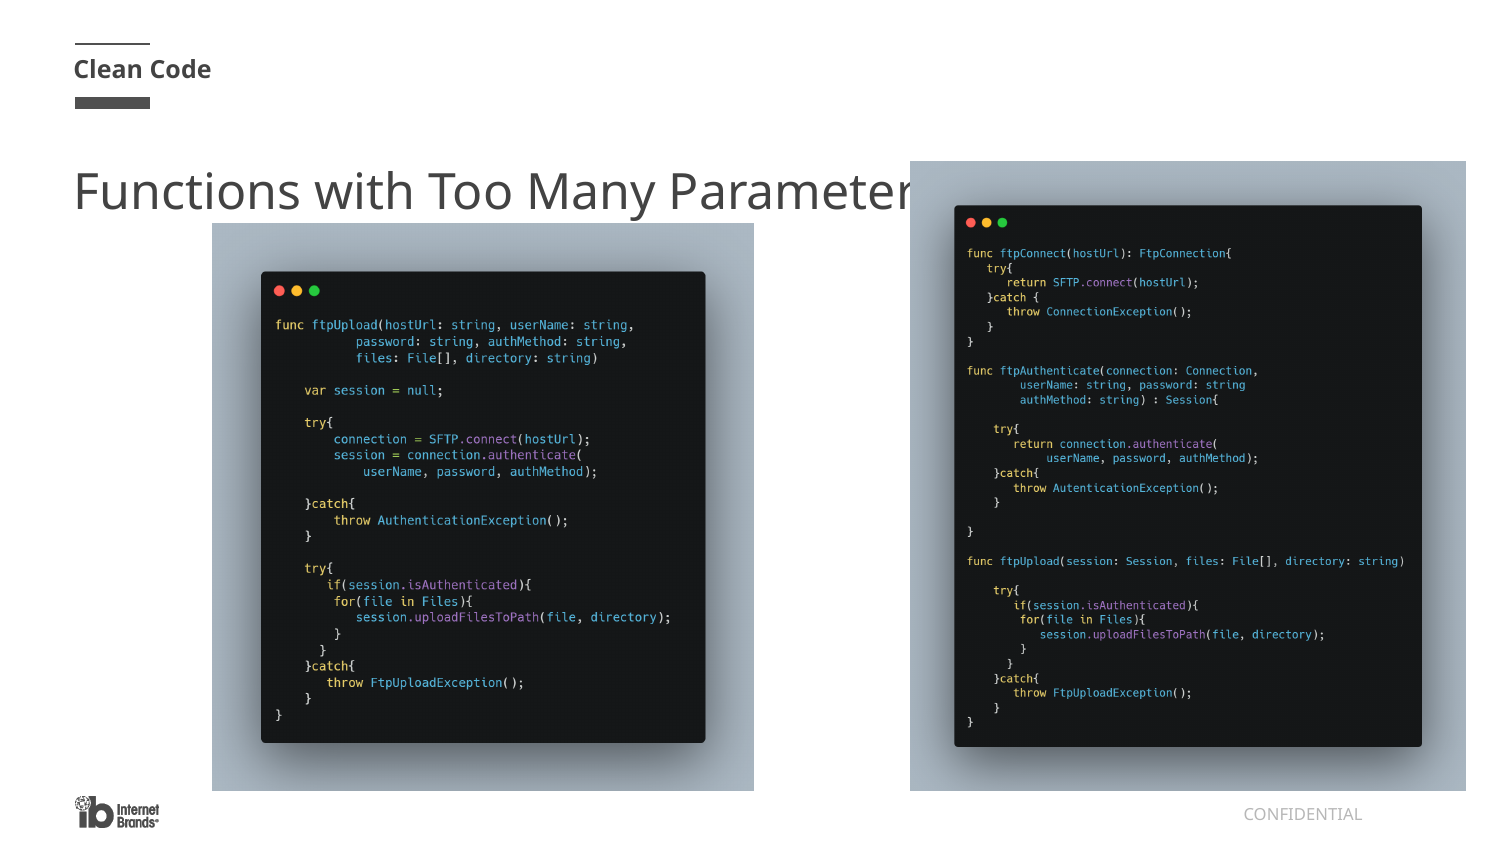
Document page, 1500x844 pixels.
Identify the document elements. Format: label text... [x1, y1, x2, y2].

picture [211, 223, 754, 791]
picture [910, 160, 1466, 791]
title Functions with Too Many Parameters [58, 121, 1276, 259]
subtitle Clean Code [58, 46, 1276, 91]
picture [75, 796, 159, 828]
